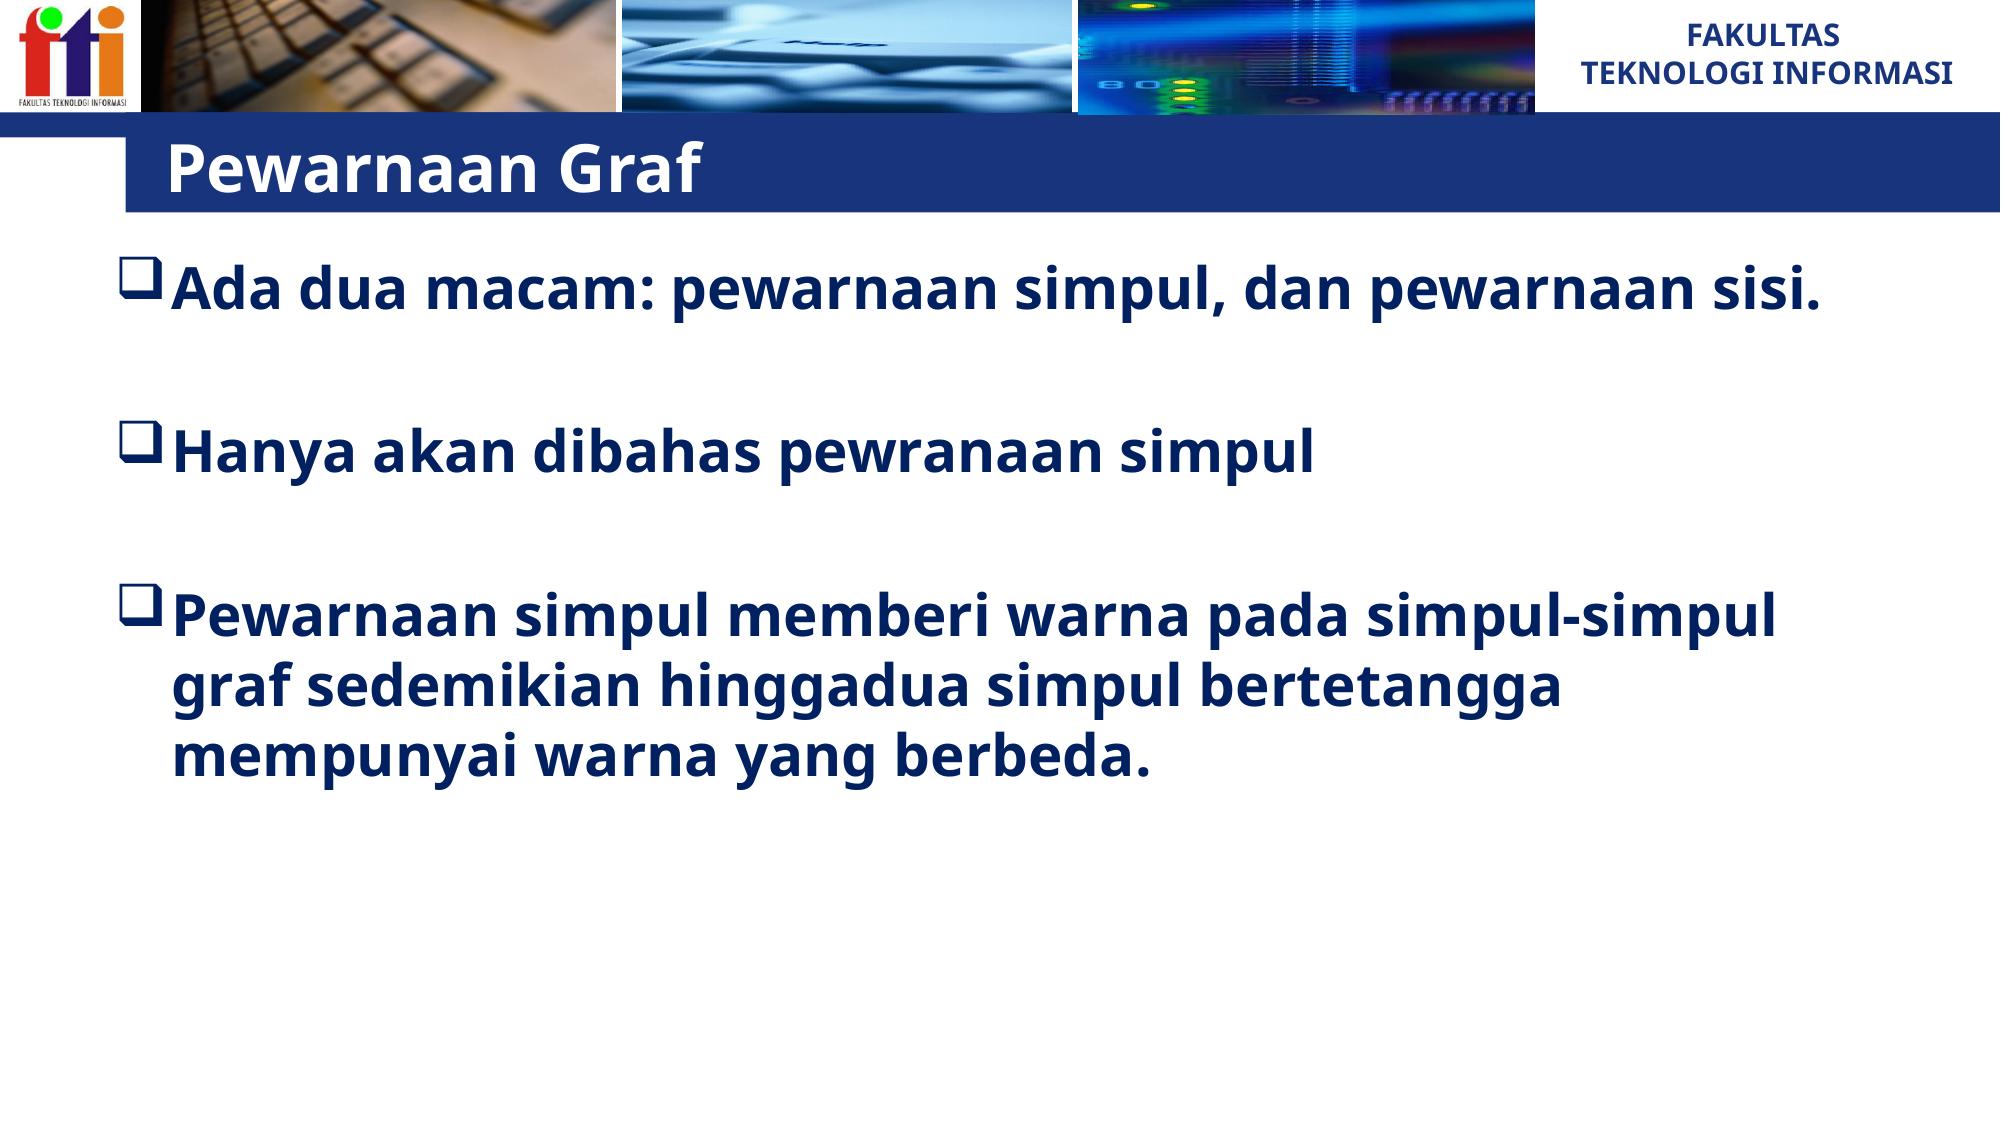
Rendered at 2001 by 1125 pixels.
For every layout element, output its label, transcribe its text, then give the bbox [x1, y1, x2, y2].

picture [141, 0, 616, 112]
title Pewarnaan Graf [149, 119, 1934, 213]
list Ada dua macam: pewarnaan simpul, dan pewarnaan sisi. Hanya akan dibahas pewranaan simpul Pewarnaan simpul memberi warna pada simpul-simpul graf sedemikian hinggadua simpul bertetangga mempunyai warna yang berbeda. [99, 243, 1901, 1057]
picture [1078, 0, 1535, 115]
picture [19, 6, 126, 106]
picture [622, 0, 1072, 113]
